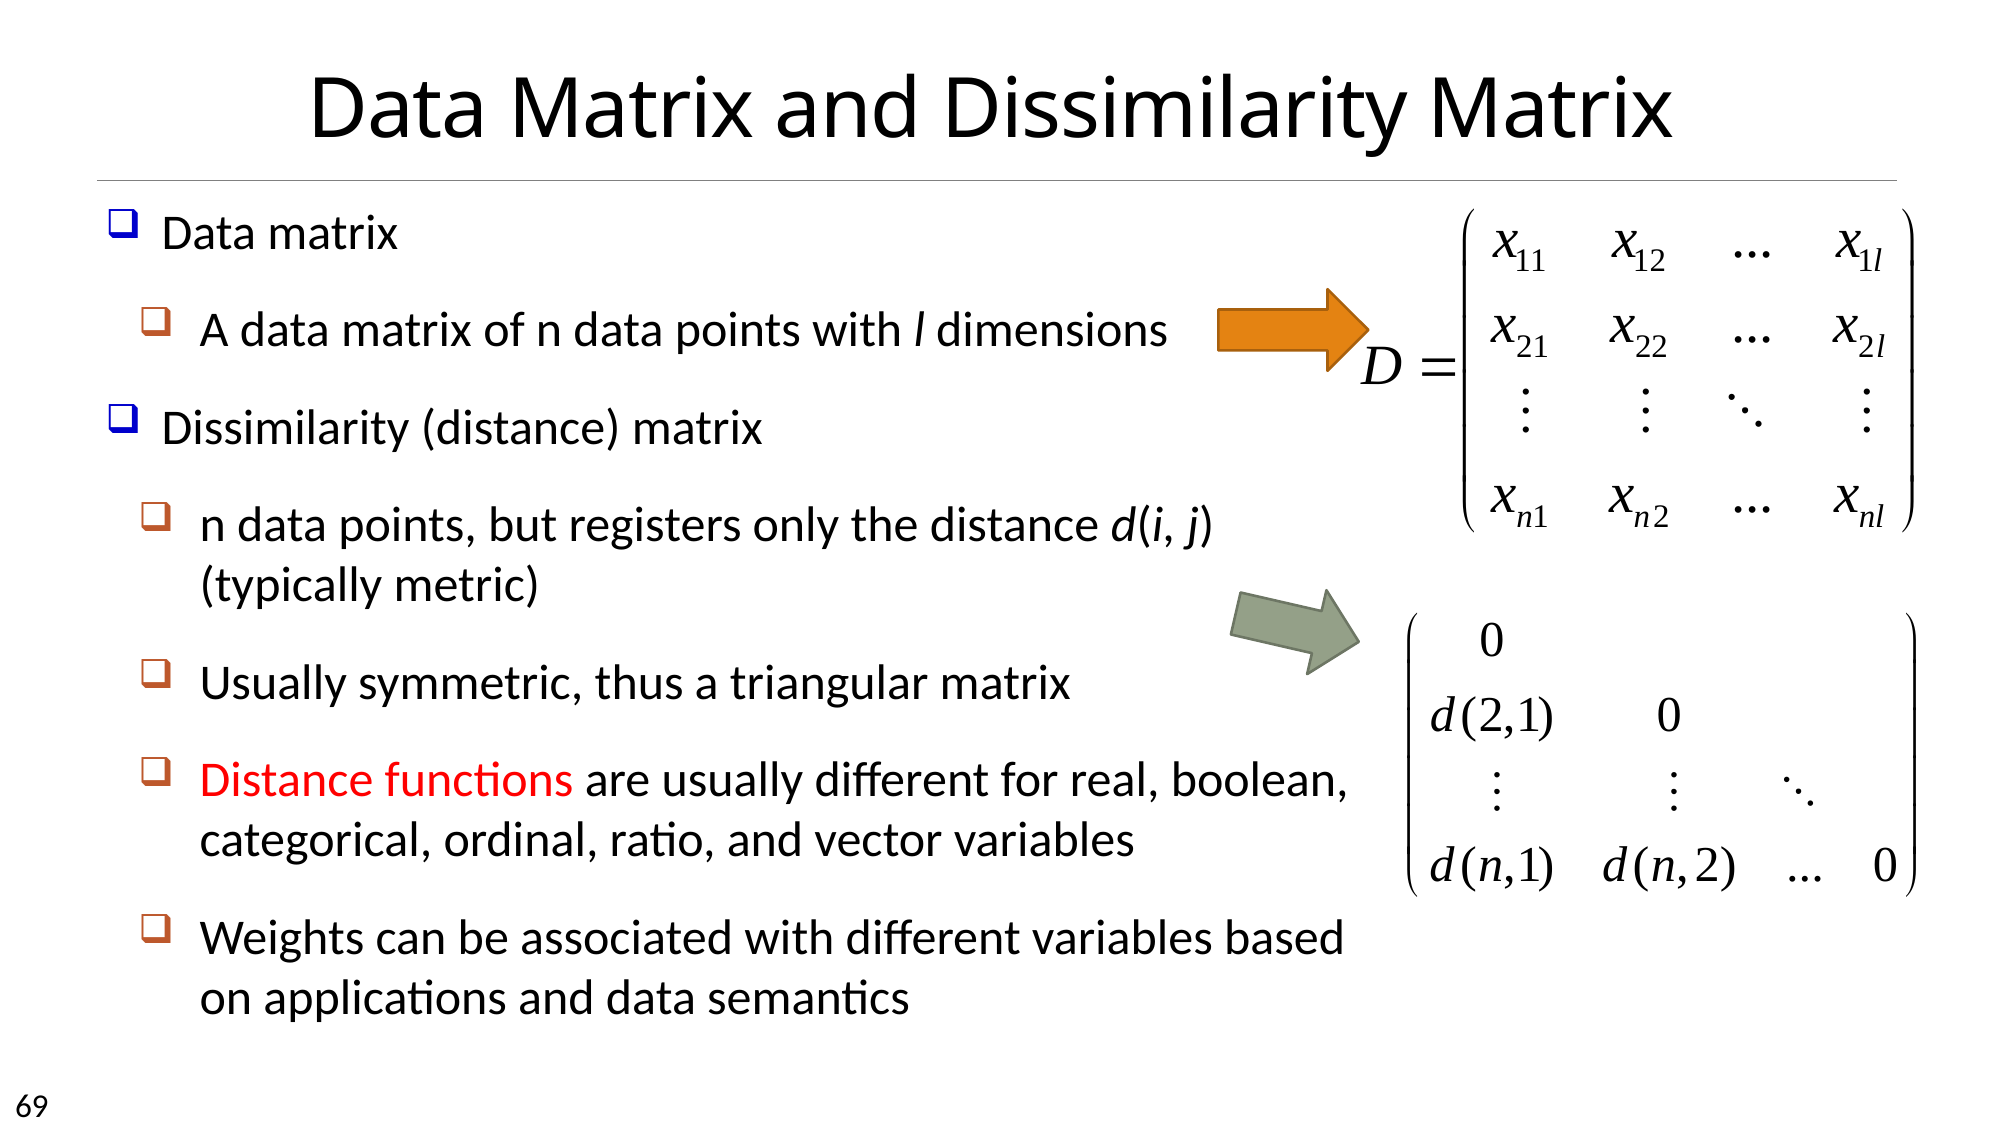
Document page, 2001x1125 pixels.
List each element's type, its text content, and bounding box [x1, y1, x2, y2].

title Data Matrix and Dissimilarity Matrix [116, 37, 1867, 163]
text_box [1217, 287, 1347, 373]
list Data matrix A data matrix of n data points with l dimensions Dissimilarity (distance) matrix n data points, but registers only the distance d(i, j) (typically metric) Usually symmetric, thus a triangular matrix Distance functions are usually different for real, boolean, categorical, ordinal, ratio, and vector variables Weights can be associated with different variables based on applications and data semantics [90, 191, 1389, 1064]
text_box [1396, 604, 1931, 907]
text_box [1229, 588, 1360, 676]
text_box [1350, 194, 1931, 547]
